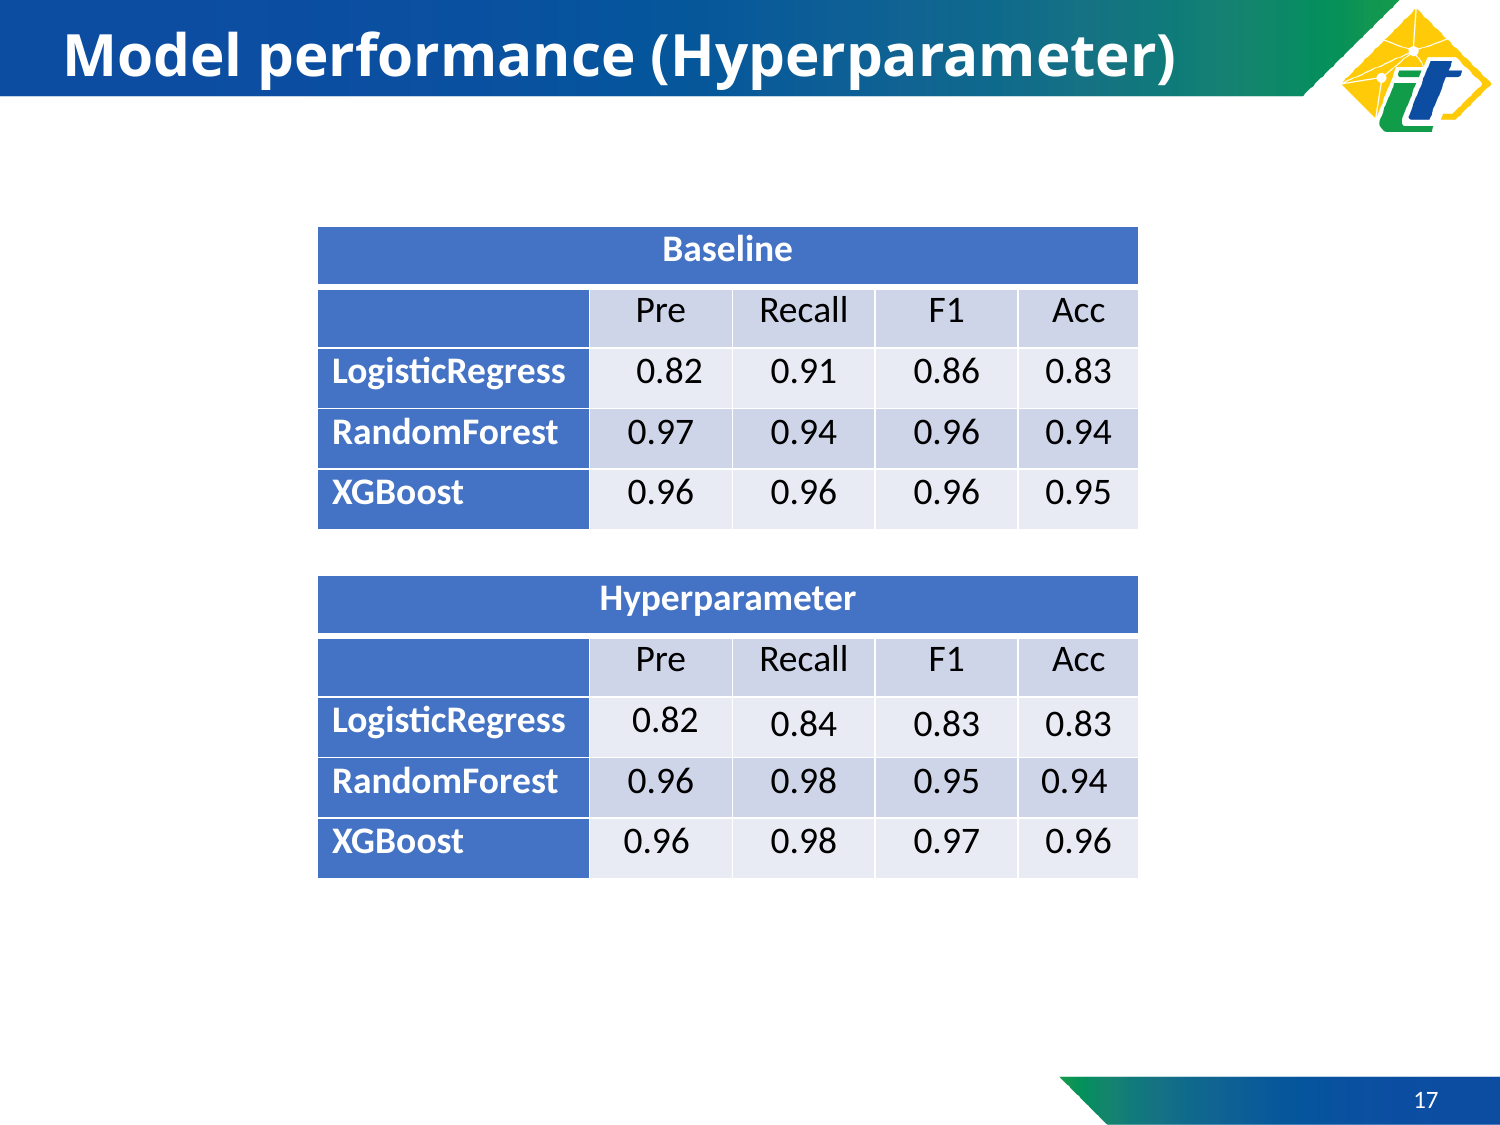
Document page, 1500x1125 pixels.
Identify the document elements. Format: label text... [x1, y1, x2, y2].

table_cell 0.84 [733, 698, 874, 757]
table_cell Acc [1019, 290, 1138, 347]
table_cell 0.94 [1019, 758, 1138, 817]
table_cell 0.96 [876, 409, 1017, 468]
table_cell 0.83 [1019, 698, 1138, 757]
table_cell 0.98 [733, 819, 874, 878]
table_cell 0.96 [733, 470, 874, 529]
table_cell Pre [590, 639, 732, 696]
table_cell Recall [733, 639, 874, 696]
table_cell RandomForest [318, 758, 589, 817]
table_cell 0.97 [590, 409, 732, 468]
table_cell F1 [876, 290, 1017, 347]
table_cell F1 [876, 639, 1017, 696]
table_cell 0.96 [590, 819, 732, 878]
table_cell [318, 290, 589, 347]
table_cell 0.96 [876, 470, 1017, 529]
table_cell XGBoost [318, 819, 589, 878]
table_cell 0.96 [1019, 819, 1138, 878]
table_cell 0.95 [1019, 470, 1138, 529]
table_header Hyperparameter [318, 576, 1138, 633]
table_cell RandomForest [318, 409, 589, 468]
table_cell 0.82 [590, 349, 732, 408]
table_cell XGBoost [318, 470, 589, 529]
table_cell 0.96 [590, 758, 732, 817]
table_cell 0.82 [590, 698, 732, 757]
table_cell [318, 639, 589, 696]
table_cell Recall [733, 290, 874, 347]
slide_number 17 [1338, 1074, 1454, 1124]
table_cell 0.98 [733, 758, 874, 817]
table_cell LogisticRegress [318, 349, 589, 408]
picture [0, 0, 1500, 1125]
table_cell Acc [1019, 639, 1138, 696]
table_cell LogisticRegress [318, 698, 589, 757]
table_cell 0.94 [1019, 409, 1138, 468]
table_cell 0.97 [876, 819, 1017, 878]
table_cell 0.83 [876, 698, 1017, 757]
table_cell 0.96 [590, 470, 732, 529]
table_cell Pre [590, 290, 732, 347]
table_header Baseline [318, 227, 1138, 284]
table_cell 0.83 [1019, 349, 1138, 408]
table_cell 0.91 [733, 349, 874, 408]
title Model performance (Hyperparameter) [47, 0, 1304, 85]
table_cell 0.86 [876, 349, 1017, 408]
table_cell 0.94 [733, 409, 874, 468]
table_cell 0.95 [876, 758, 1017, 817]
